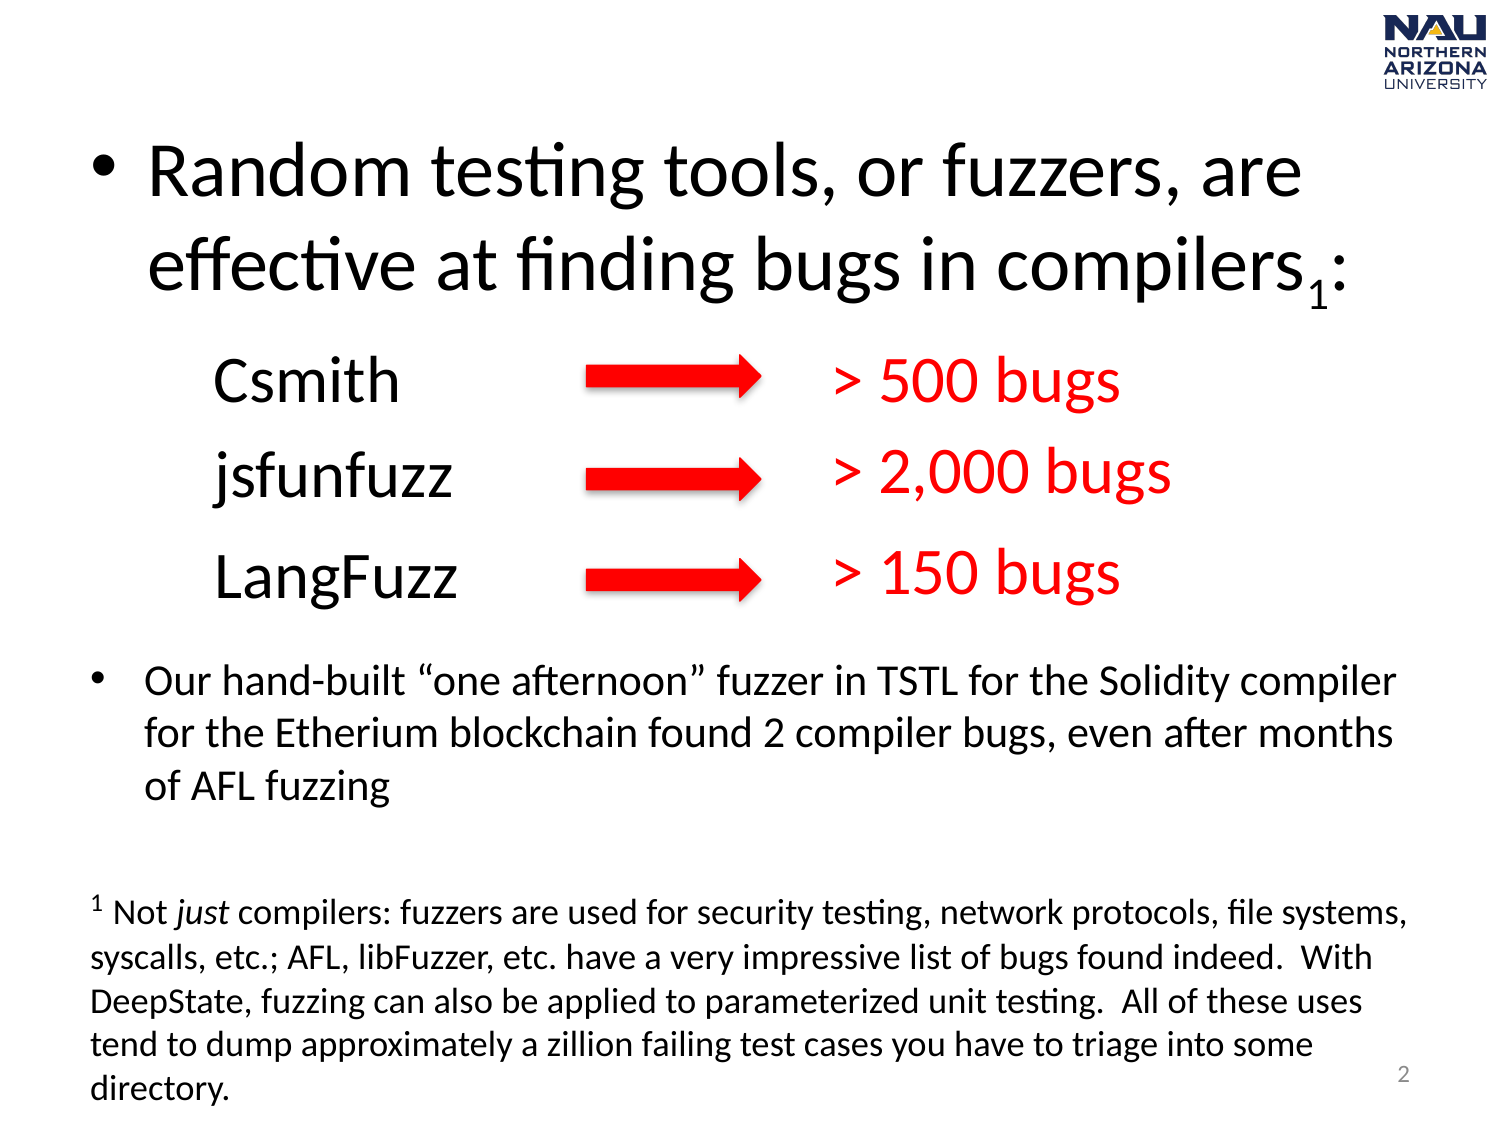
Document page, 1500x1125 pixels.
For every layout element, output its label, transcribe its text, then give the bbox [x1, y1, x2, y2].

picture [1383, 15, 1487, 89]
text_box [585, 558, 762, 602]
list Random testing tools, or fuzzers, are effective at finding bugs in compilers1: [75, 110, 1425, 351]
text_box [199, 327, 1301, 521]
text_box LangFuzz [199, 529, 587, 620]
text_box Our hand-built “one afternoon” fuzzer in TSTL for the Solidity compiler for the Etherium blockchain found 2 compiler bugs, even after months of AFL fuzzing 1 Not just compilers: fuzzers are used for security testing, network protocols, file systems, syscalls, etc.; AFL, libFuzzer, etc. have a very impressive list of bugs found indeed. With DeepState, fuzzing can also be applied to parameterized unit testing. All of these uses tend to dump approximately a zillion failing test cases you have to triage into some directory. [74, 519, 1425, 1125]
text_box > 150 bugs [815, 528, 1300, 616]
